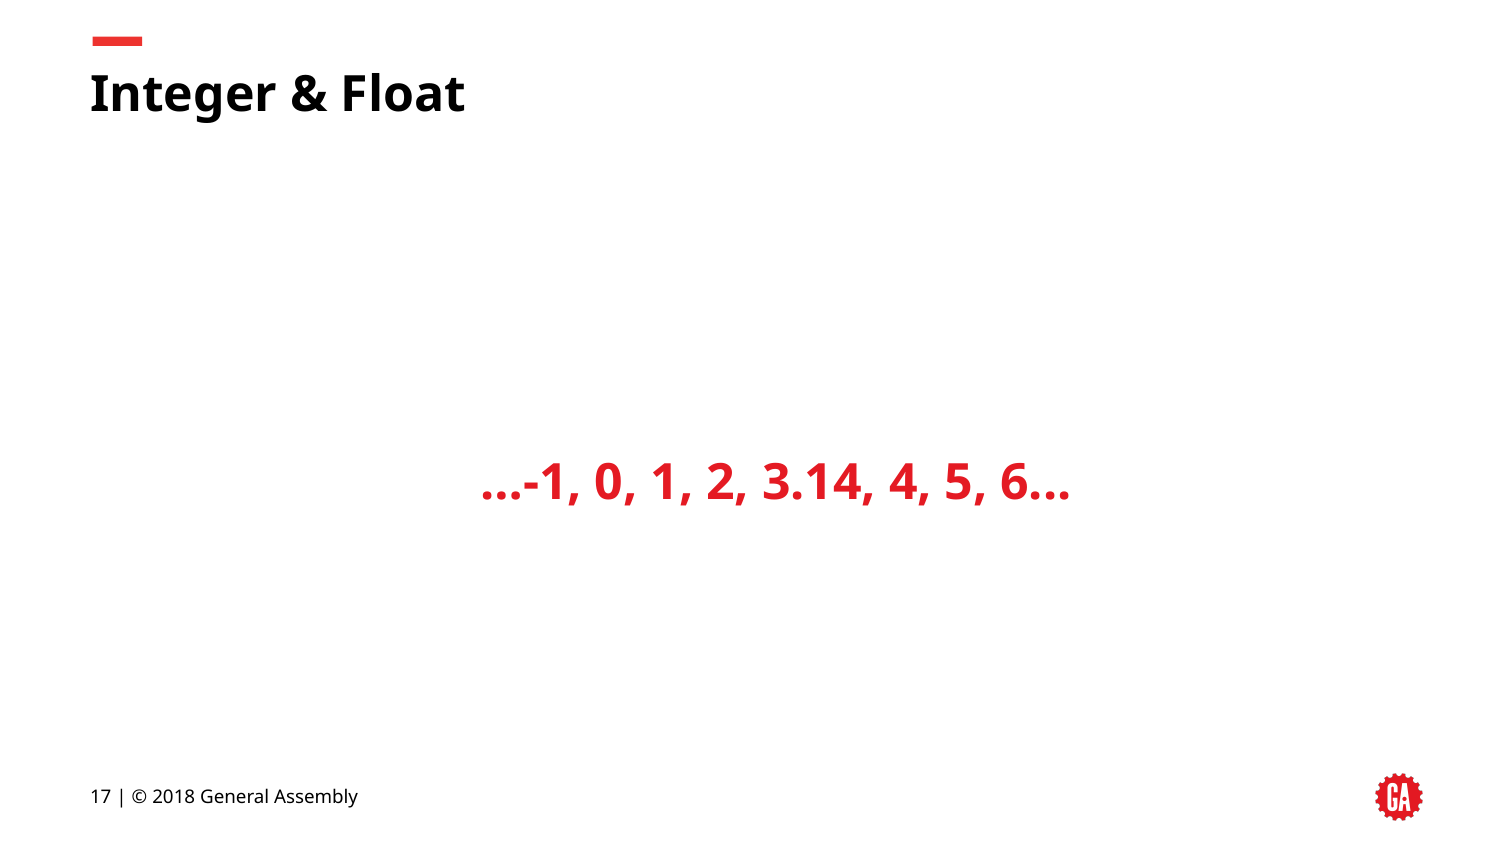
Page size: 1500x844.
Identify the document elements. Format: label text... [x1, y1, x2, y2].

title Integer & Float [75, 46, 1473, 140]
picture [1373, 771, 1425, 823]
slide_number ‹#› | © 2018 General Assembly [75, 764, 545, 830]
list …-1, 0, 1, 2, 3.14, 4, 5, 6... [54, 205, 1424, 745]
